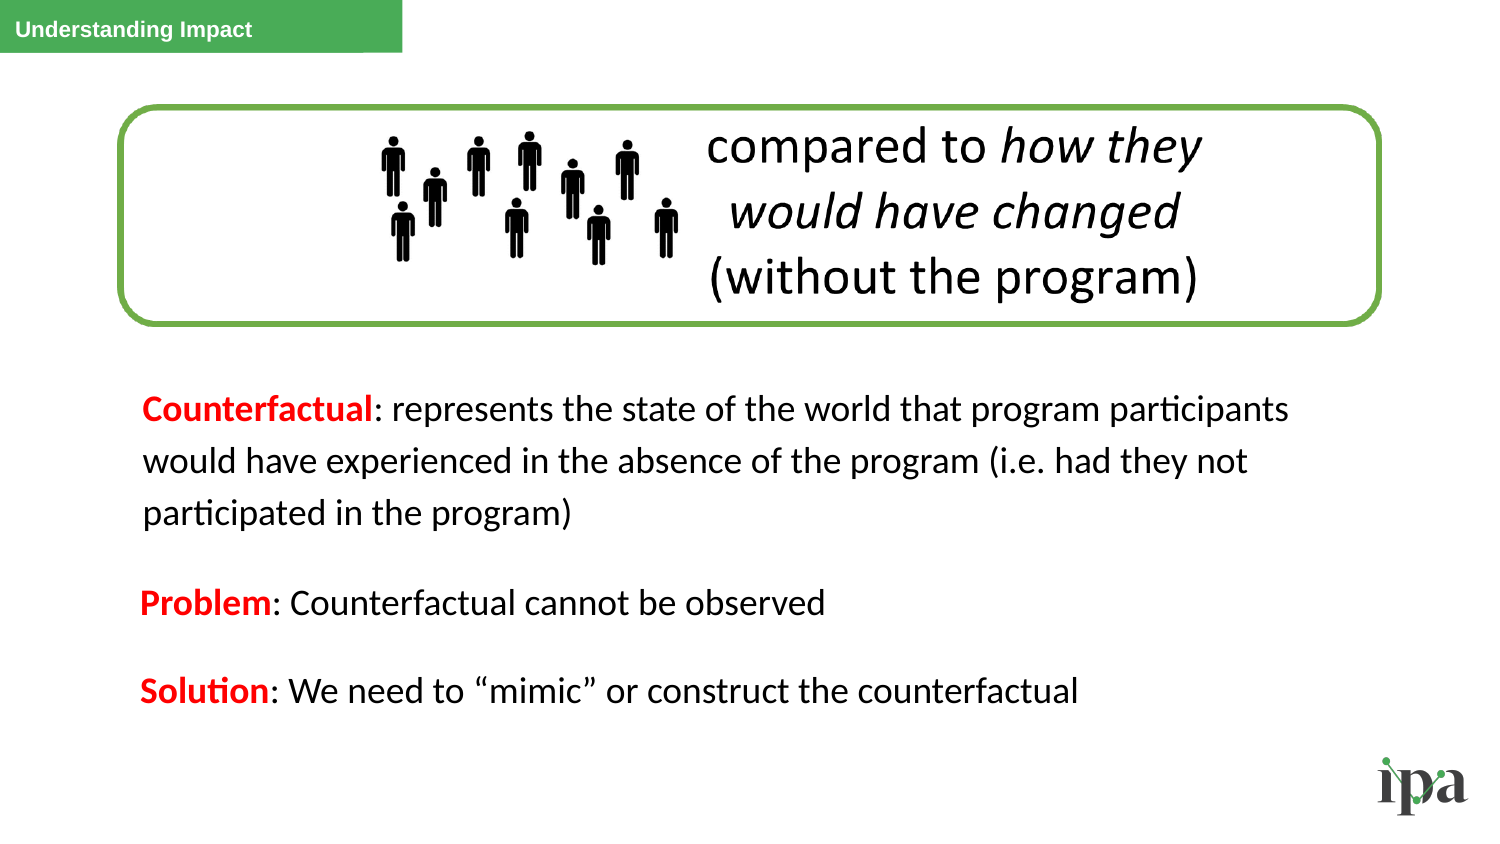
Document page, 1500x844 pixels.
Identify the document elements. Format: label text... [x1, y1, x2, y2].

picture [117, 95, 1383, 340]
picture [1371, 752, 1473, 820]
text_box Understanding Impact [0, 0, 403, 53]
text_box Counterfactual: represents the state of the world that program participants would have experienced in the absence of the program (i.e. had they not participated in the program) [127, 362, 1344, 548]
text_box Problem: Counterfactual cannot be observed [125, 556, 1418, 639]
text_box Solution: We need to “mimic” or construct the counterfactual [125, 644, 1418, 778]
